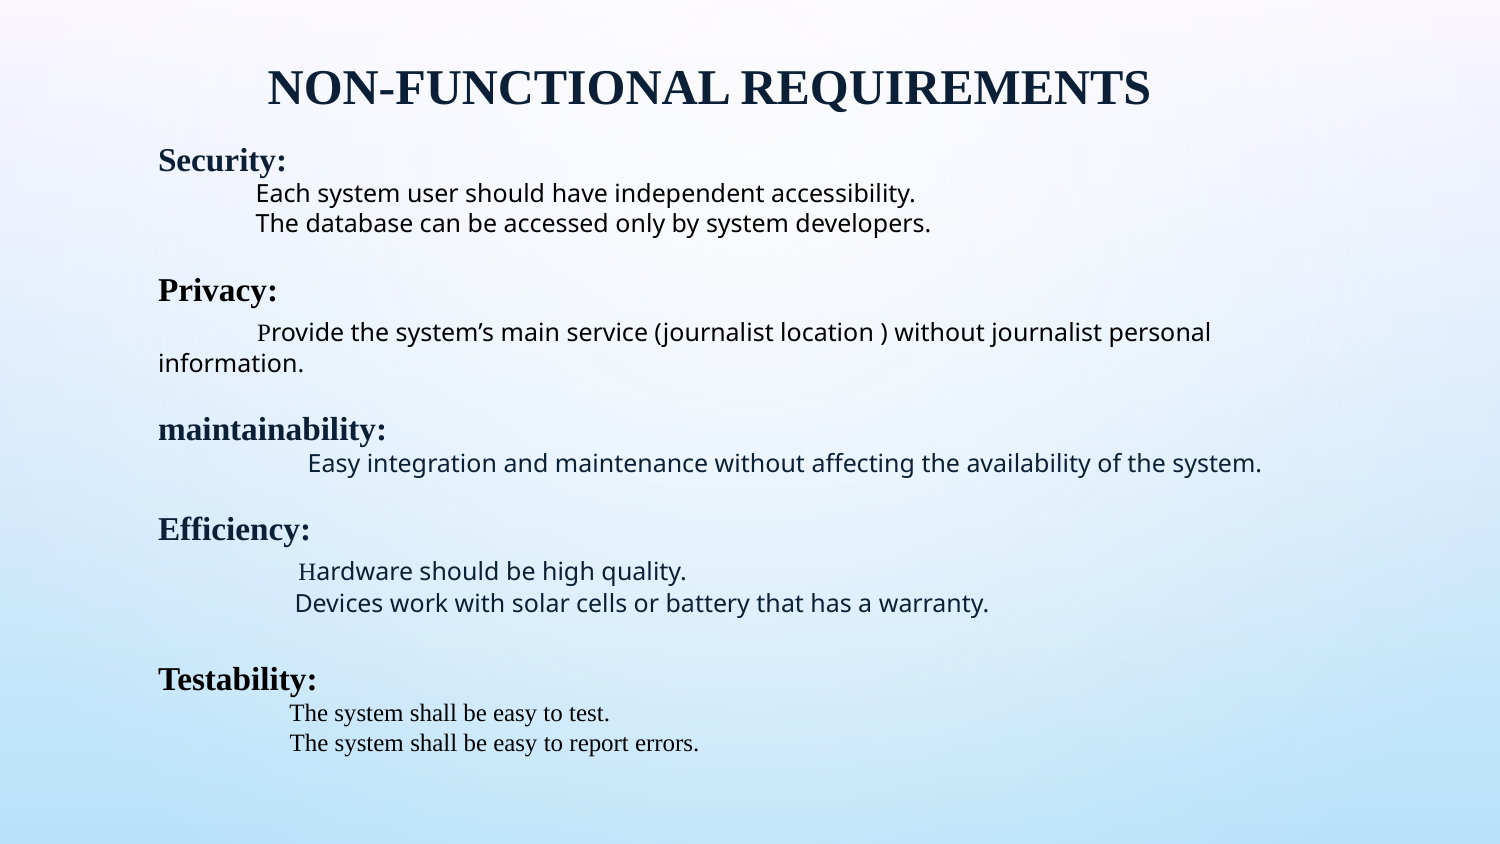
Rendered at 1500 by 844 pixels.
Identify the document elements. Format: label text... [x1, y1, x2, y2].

list Security: Each system user should have independent accessibility. The database can be accessed only by system developers. Privacy: Provide the system’s main service (journalist location ) without journalist personal information. maintainability: Easy integration and maintenance without affecting the availability of the system. Efficiency: Hardware should be high quality. Devices work with solar cells or battery that has a warranty. Testability: The system shall be easy to test. The system shall be easy to report errors. [118, 123, 1380, 813]
table_cell Cost reduction and avoidance. [0, 20, 1500, 837]
title Non-Functional Requirements [193, 53, 1239, 124]
